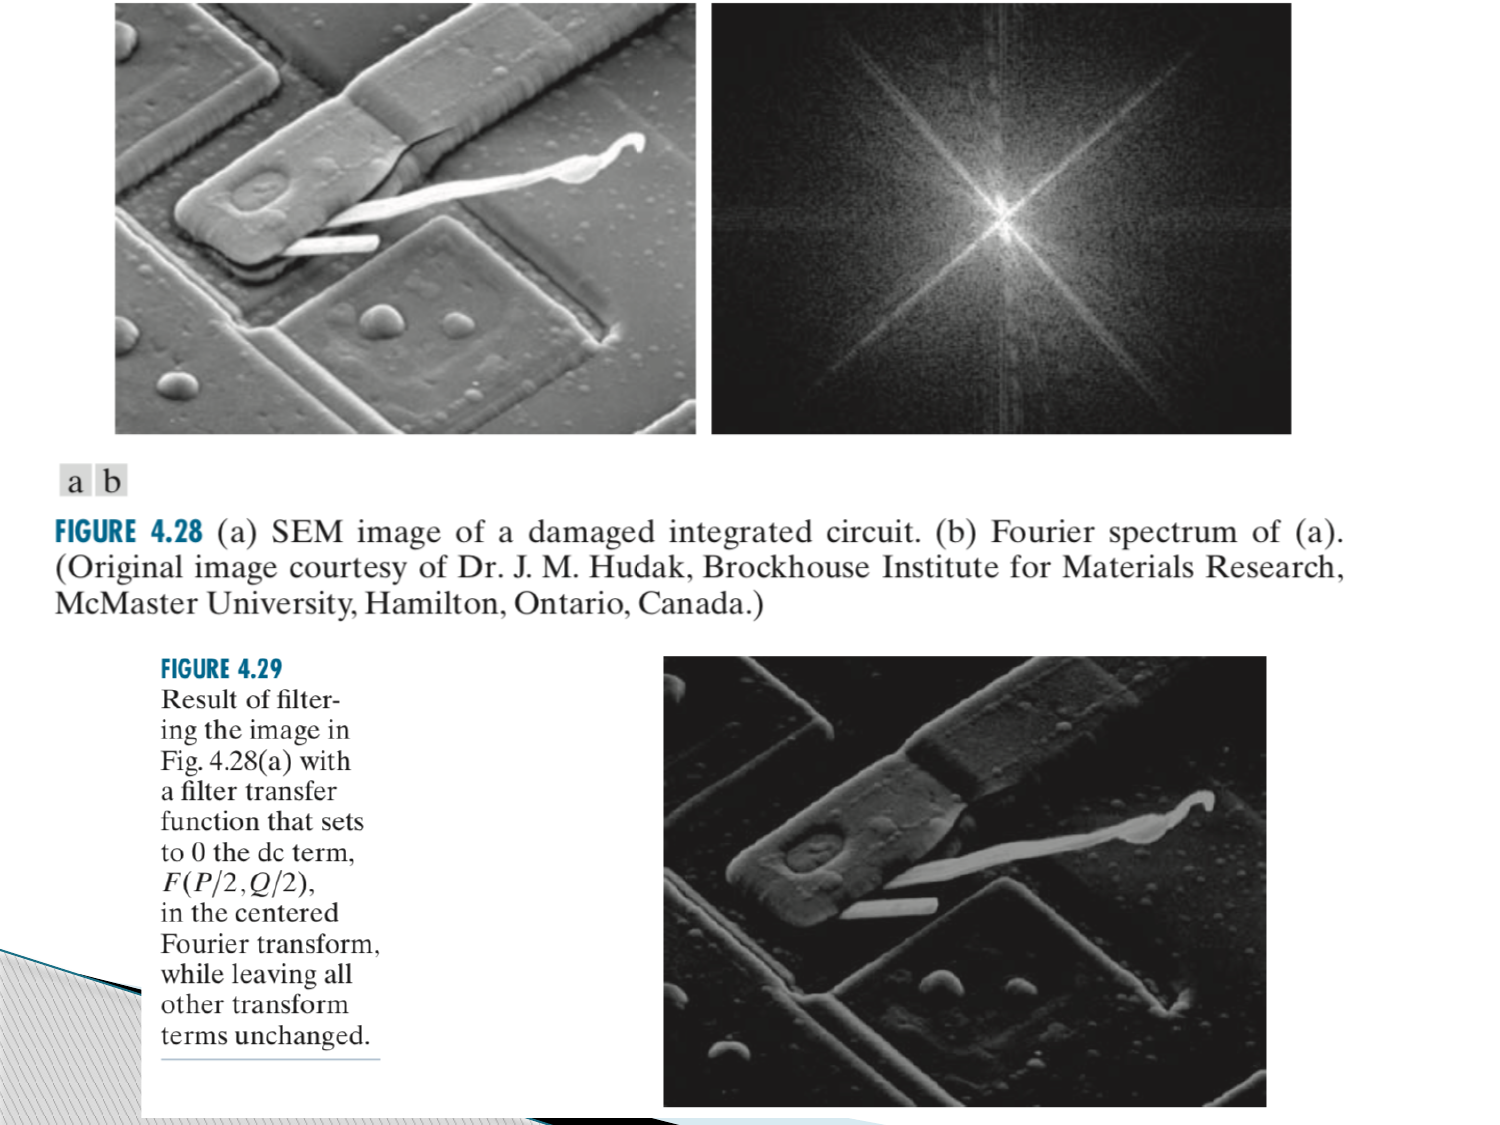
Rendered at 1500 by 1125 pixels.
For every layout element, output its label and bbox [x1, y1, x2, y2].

list [51, 0, 1367, 625]
picture [141, 627, 1300, 1118]
